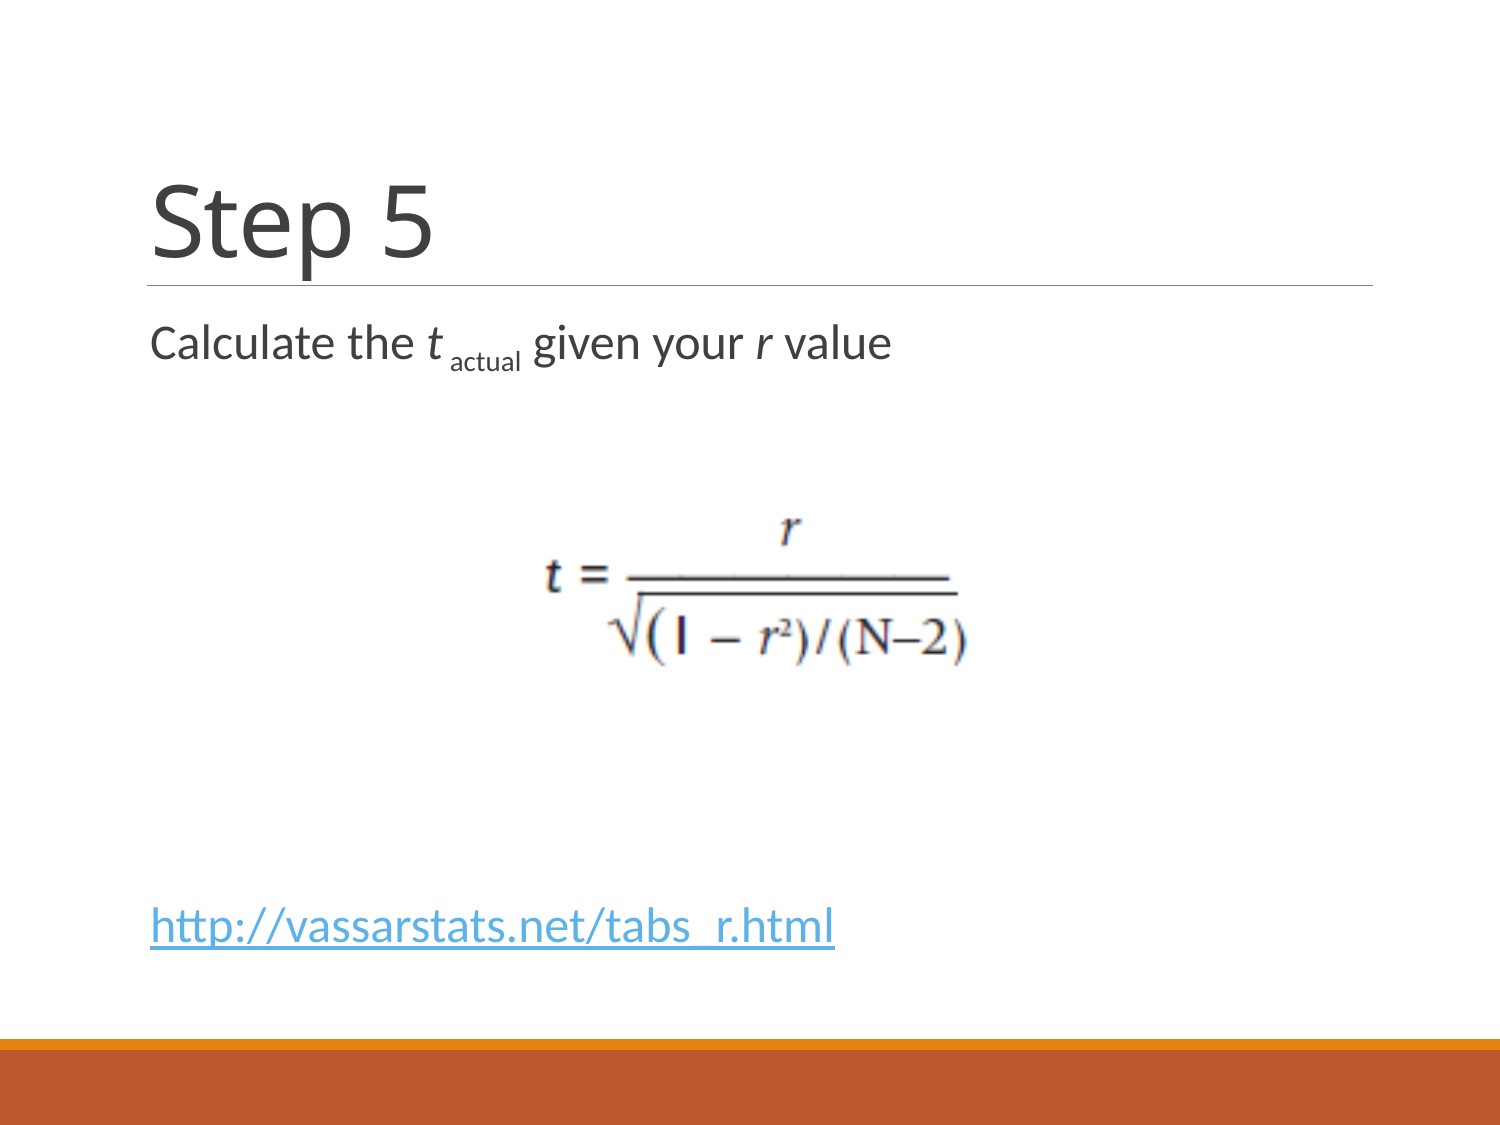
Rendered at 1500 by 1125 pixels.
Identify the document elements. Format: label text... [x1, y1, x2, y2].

picture [473, 461, 1034, 689]
list Calculate the t actual given your r value http://vassarstats.net/tabs_r.html [135, 302, 1373, 963]
title Step 5 [135, 47, 1373, 285]
